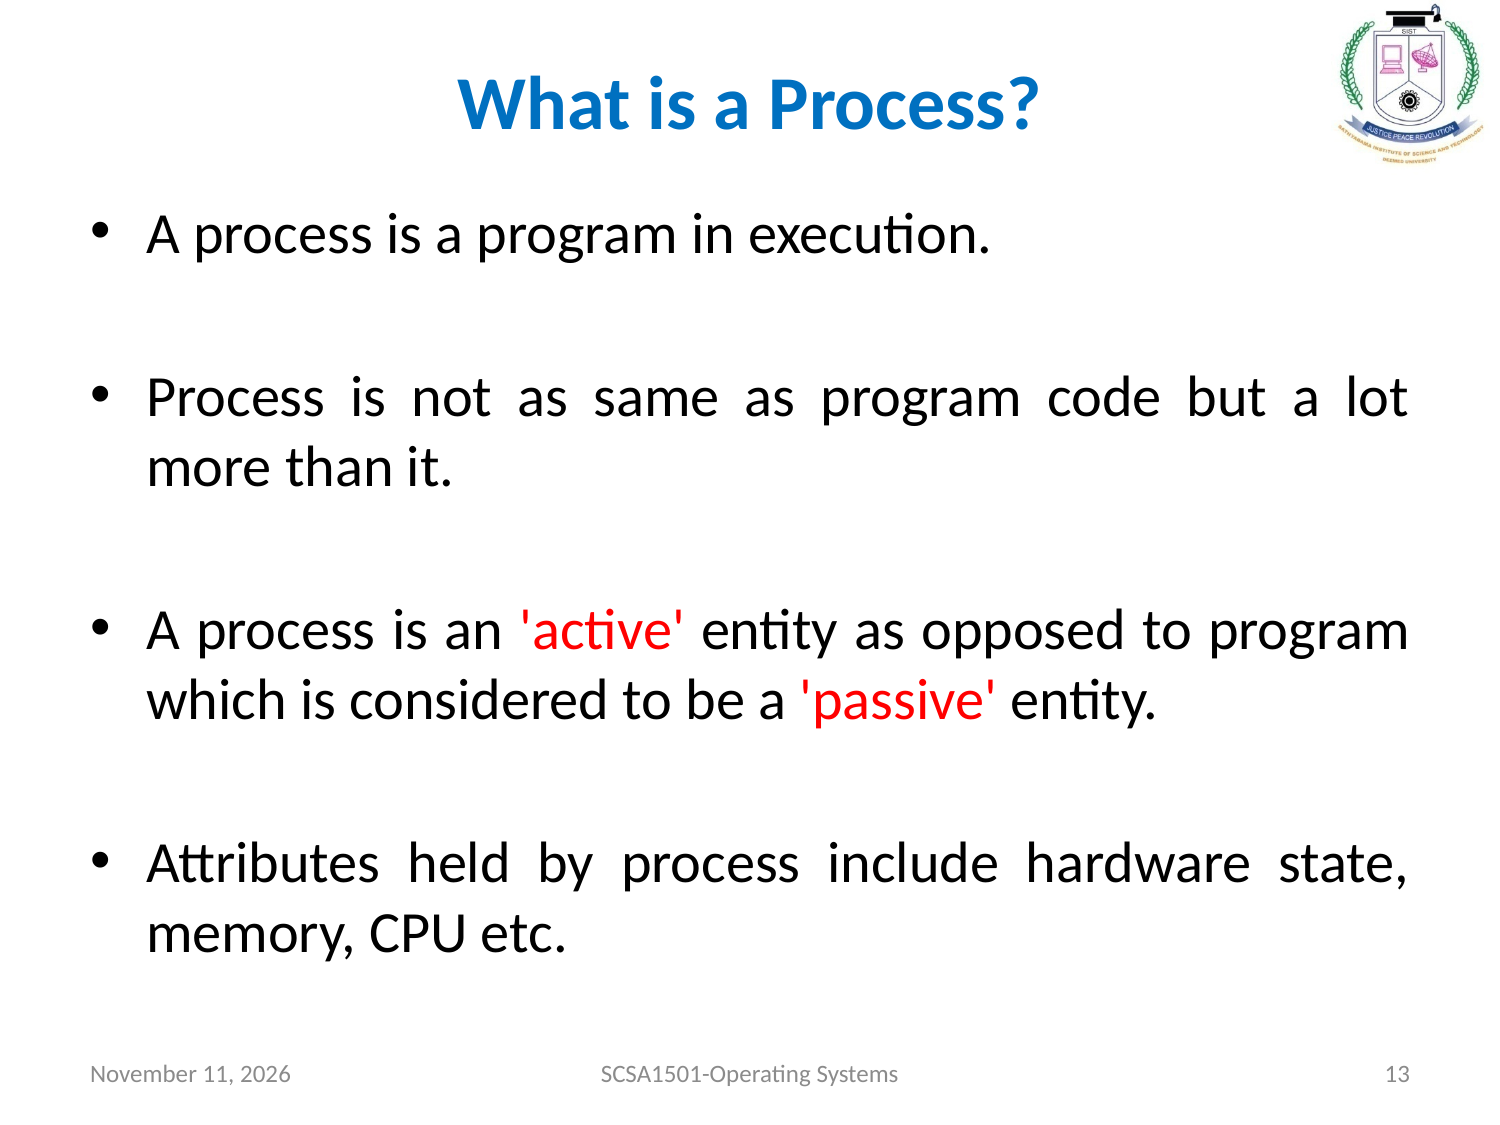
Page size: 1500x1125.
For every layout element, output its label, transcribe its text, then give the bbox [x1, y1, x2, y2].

title What is a Process? [75, 45, 1425, 153]
list A process is a program in execution. Process is not as same as program code but a lot more than it. A process is an 'active' entity as opposed to program which is considered to be a 'passive' entity. Attributes held by process include hardware state, memory, CPU etc. [75, 187, 1425, 1005]
footer SCSA1501-Operating Systems [512, 1042, 988, 1103]
picture [1320, 0, 1500, 180]
slide_number 13 [1074, 1042, 1425, 1103]
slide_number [75, 1042, 425, 1103]
